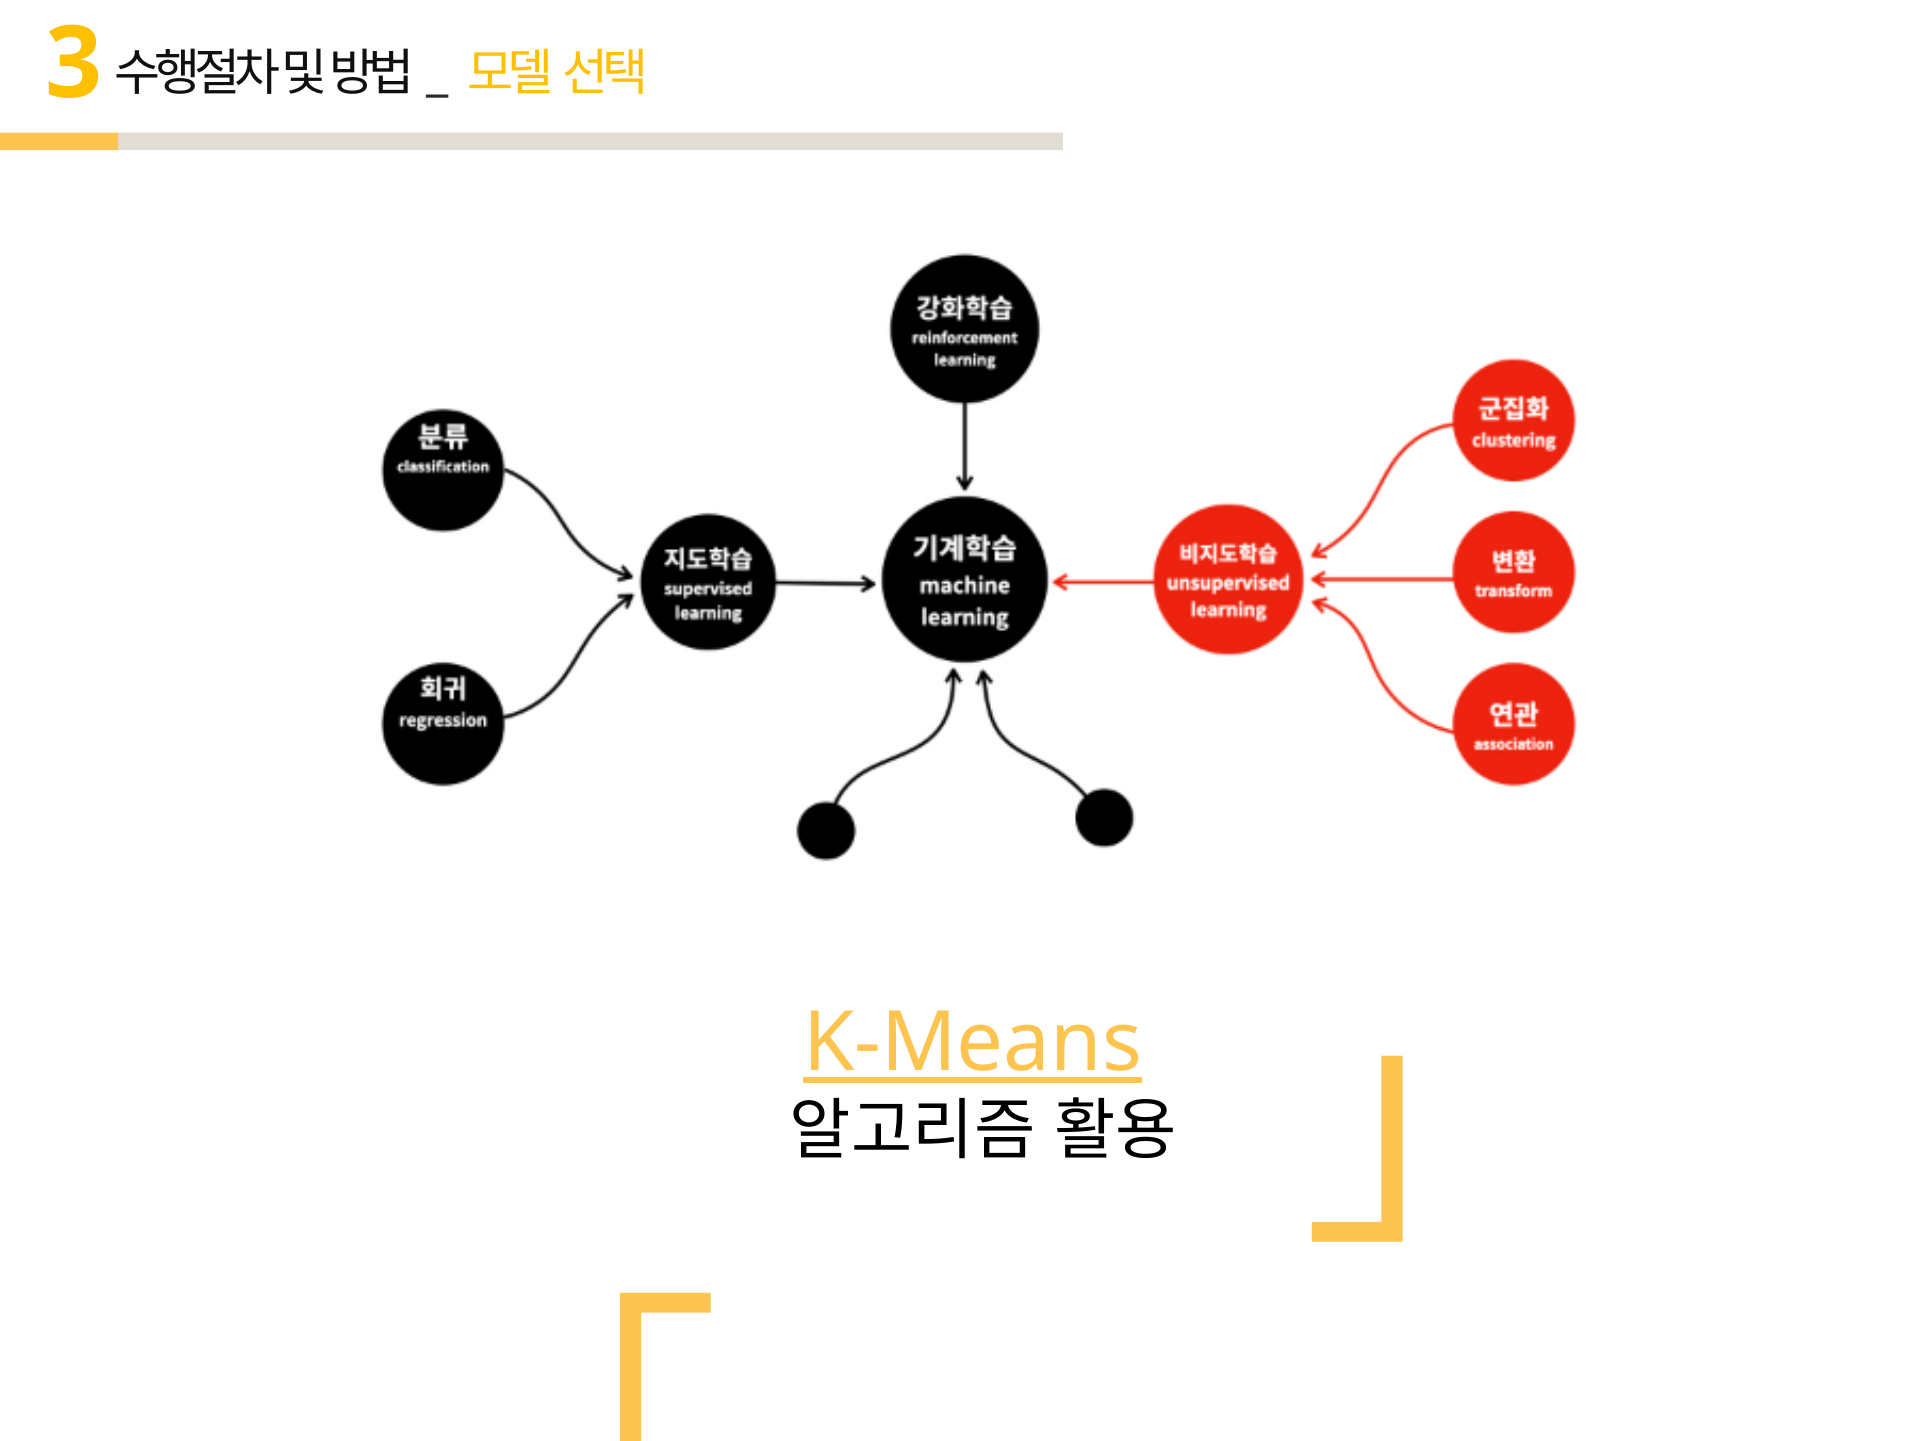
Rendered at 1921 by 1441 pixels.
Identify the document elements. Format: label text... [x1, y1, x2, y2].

text_box K-Means 알고리즘 활용 [852, 979, 1261, 1175]
text_box 수행절차 및 방법_ 모델 선택 [100, 33, 1018, 108]
text_box 」 [1288, 923, 1502, 1441]
text_box 3 [30, 0, 100, 125]
text_box [0, 131, 119, 151]
text_box 「 [418, 923, 852, 1441]
picture [301, 173, 1666, 923]
text_box [119, 131, 1064, 151]
